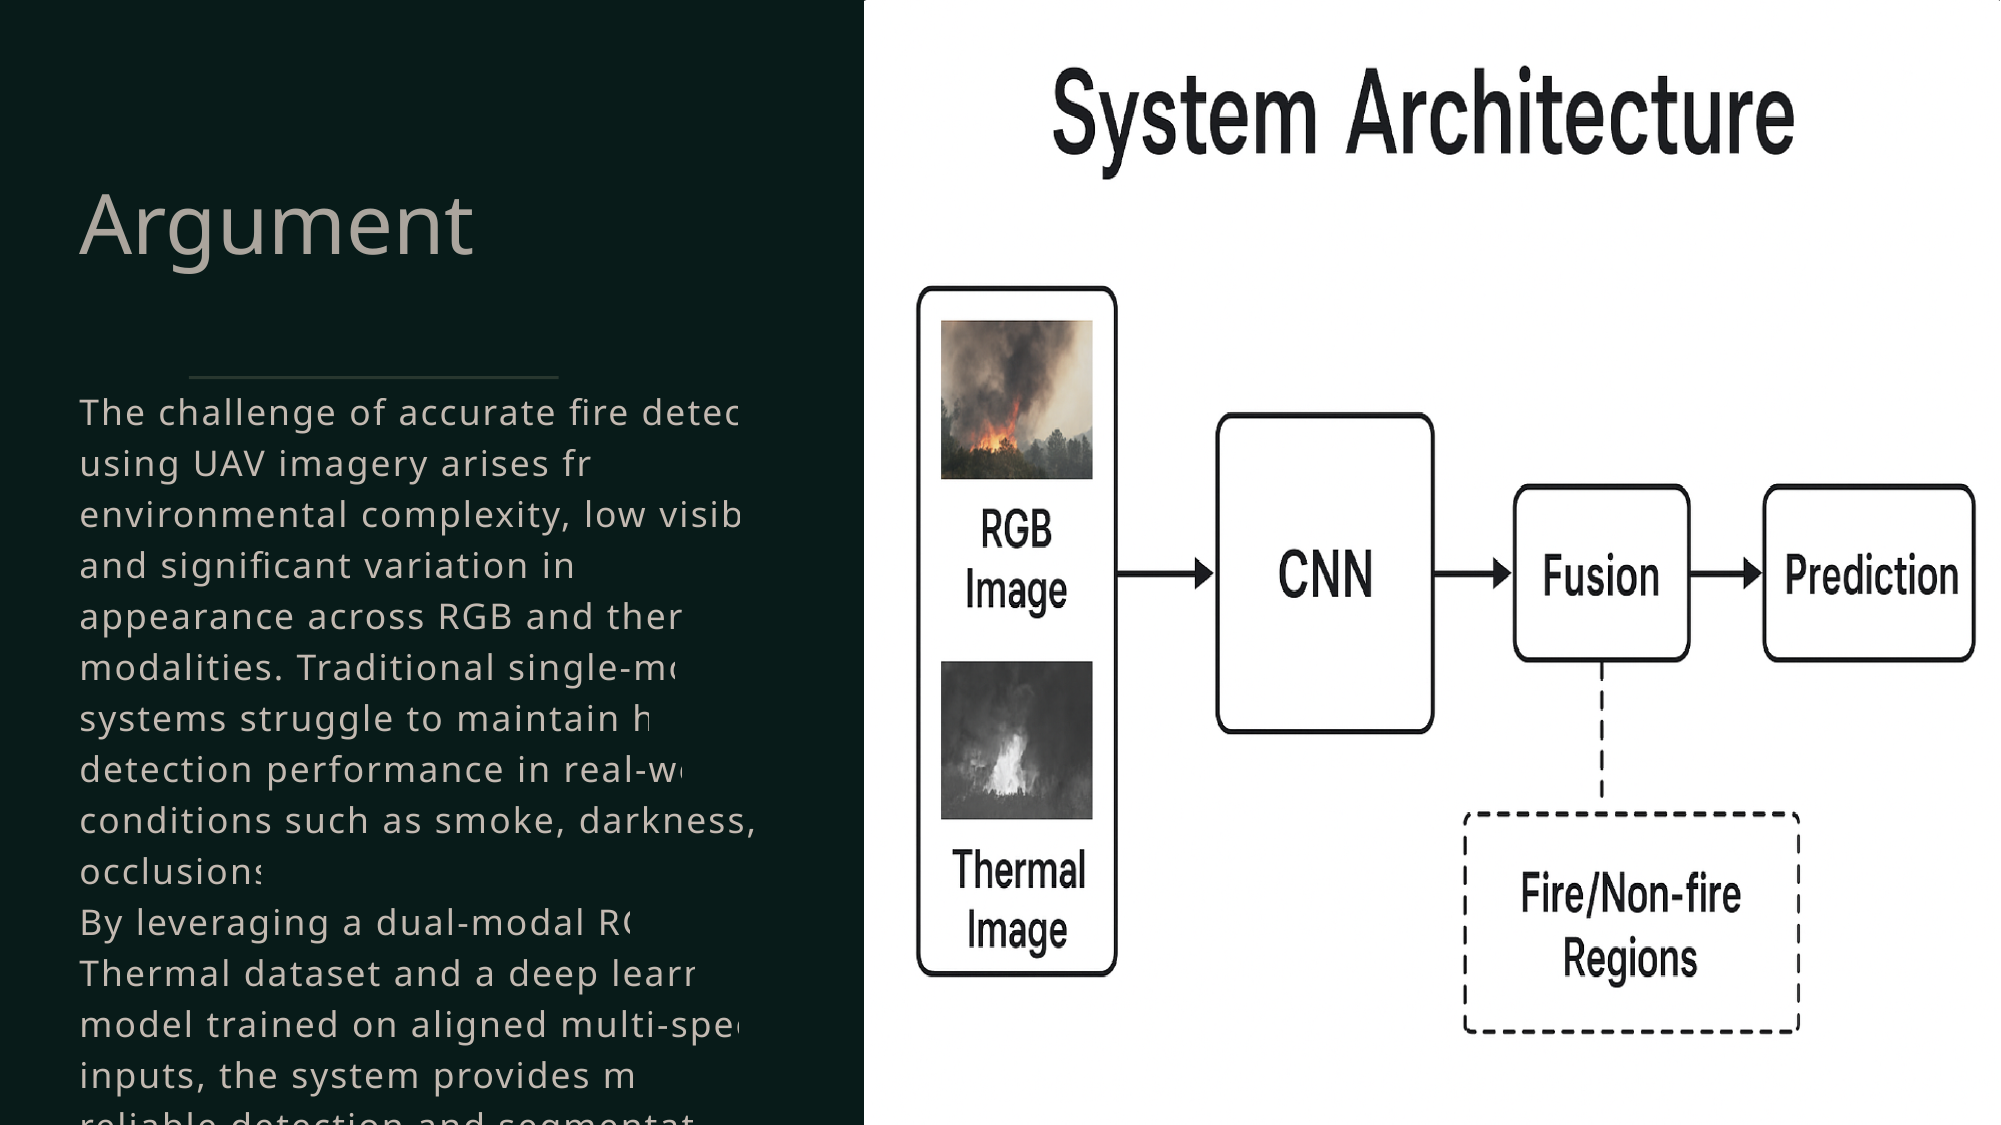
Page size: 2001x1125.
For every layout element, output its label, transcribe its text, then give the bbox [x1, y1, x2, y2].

title Argument [64, 106, 701, 337]
picture [864, 0, 2000, 1125]
list The challenge of accurate fire detection using UAV imagery arises from environmental complexity, low visibility, and significant variation in fire appearance across RGB and thermal modalities. Traditional single-modal systems struggle to maintain high detection performance in real-world conditions such as smoke, darkness, and occlusions. By leveraging a dual-modal RGB–Thermal dataset and a deep learning model trained on aligned multi-spectral inputs, the system provides more reliable detection and segmentation, improving safety, monitoring efficiency, and early-response capabilities. [64, 373, 856, 1110]
